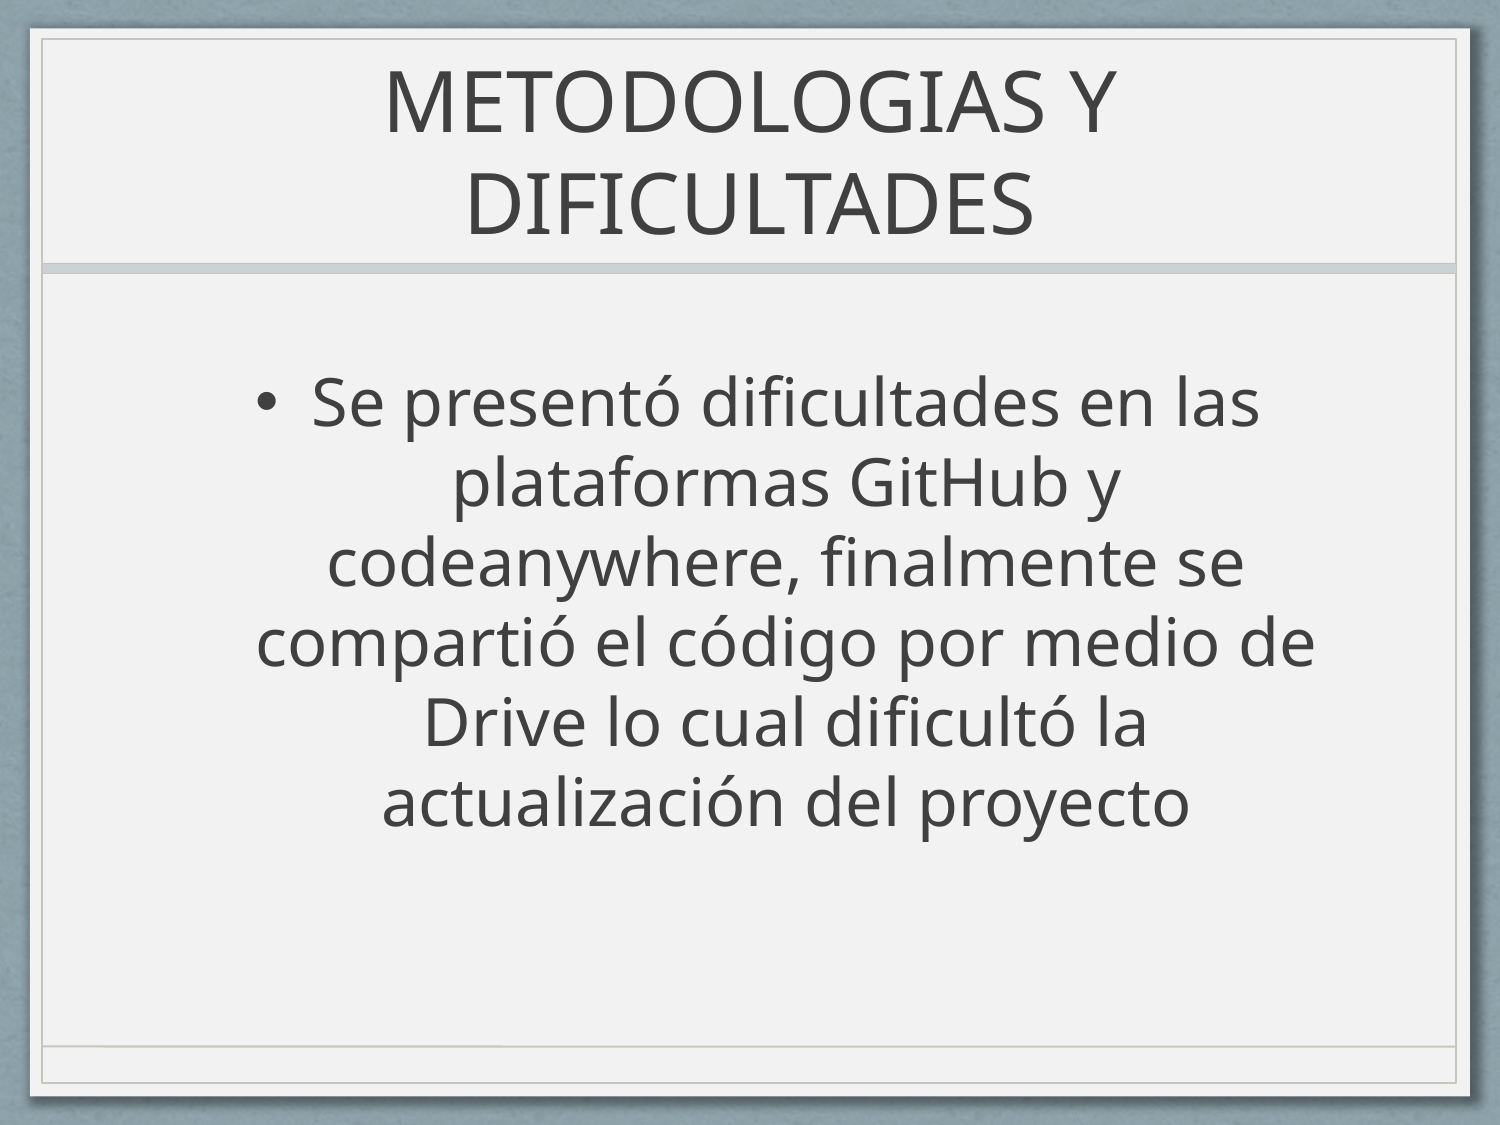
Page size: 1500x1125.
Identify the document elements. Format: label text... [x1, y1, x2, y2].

title METODOLOGIAS Y DIFICULTADES [147, 40, 1353, 260]
list Se presentó dificultades en las plataformas GitHub y codeanywhere, finalmente se compartió el código por medio de Drive lo cual dificultó la actualización del proyecto [147, 352, 1371, 997]
